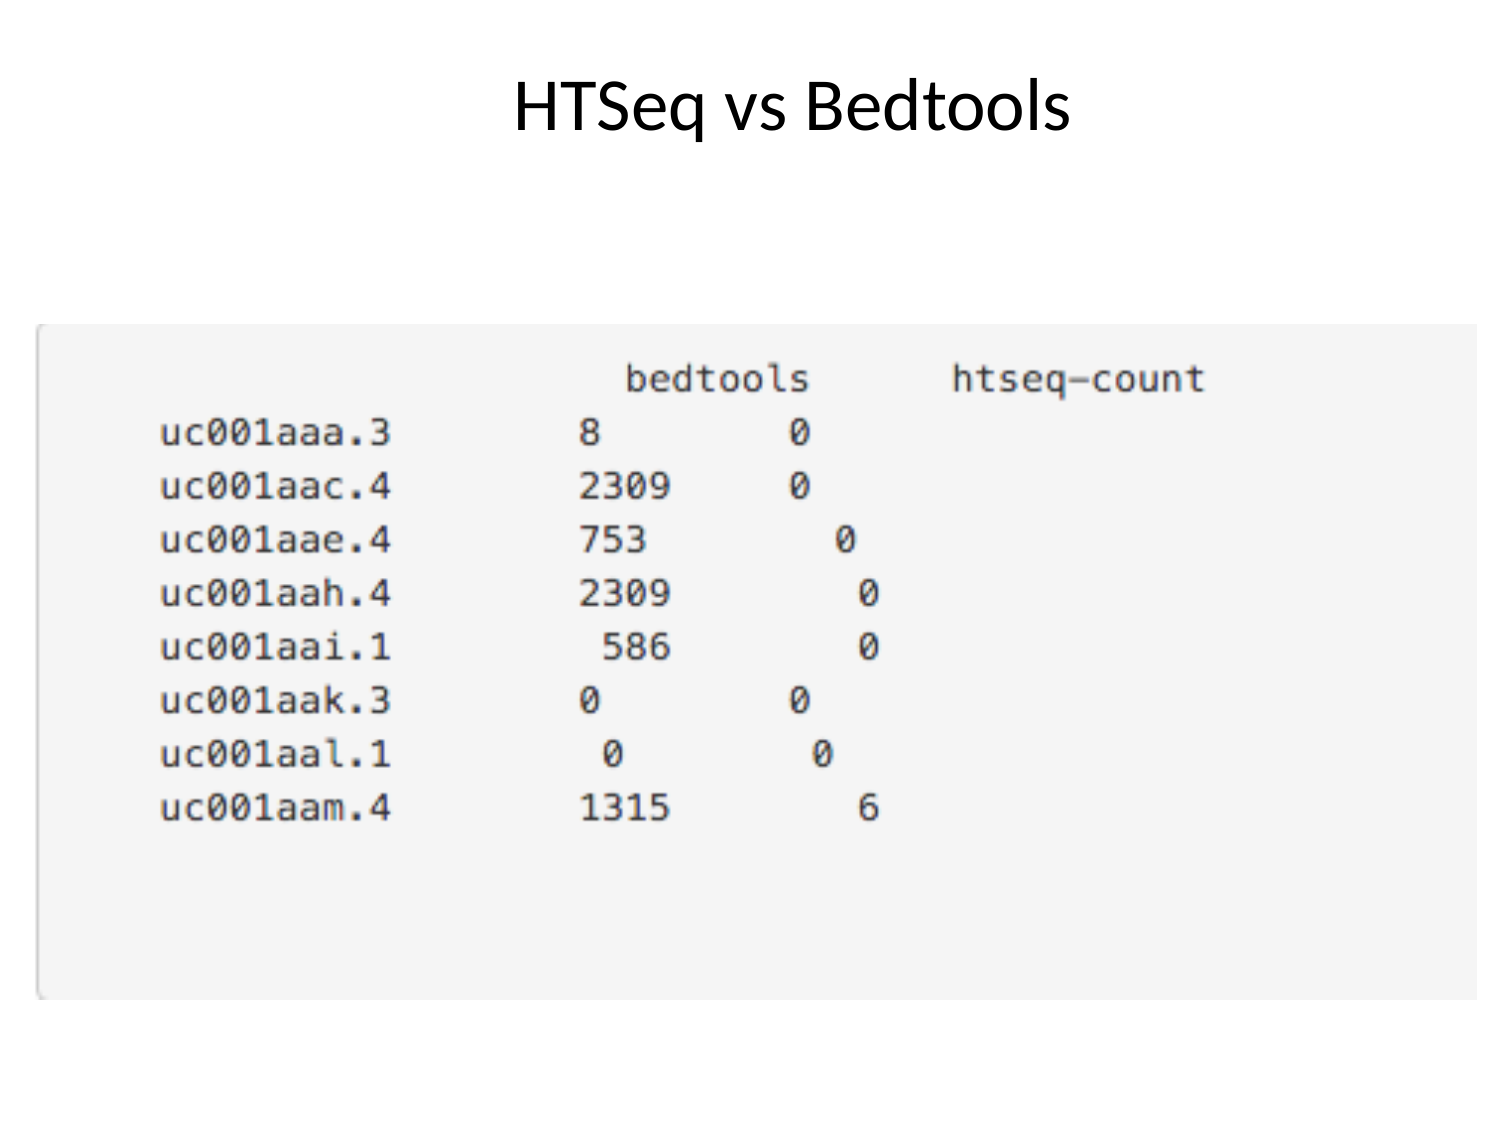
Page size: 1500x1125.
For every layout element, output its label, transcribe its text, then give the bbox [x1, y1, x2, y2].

text_box HTSeq vs Bedtools [499, 48, 1122, 154]
picture [30, 324, 1477, 1001]
